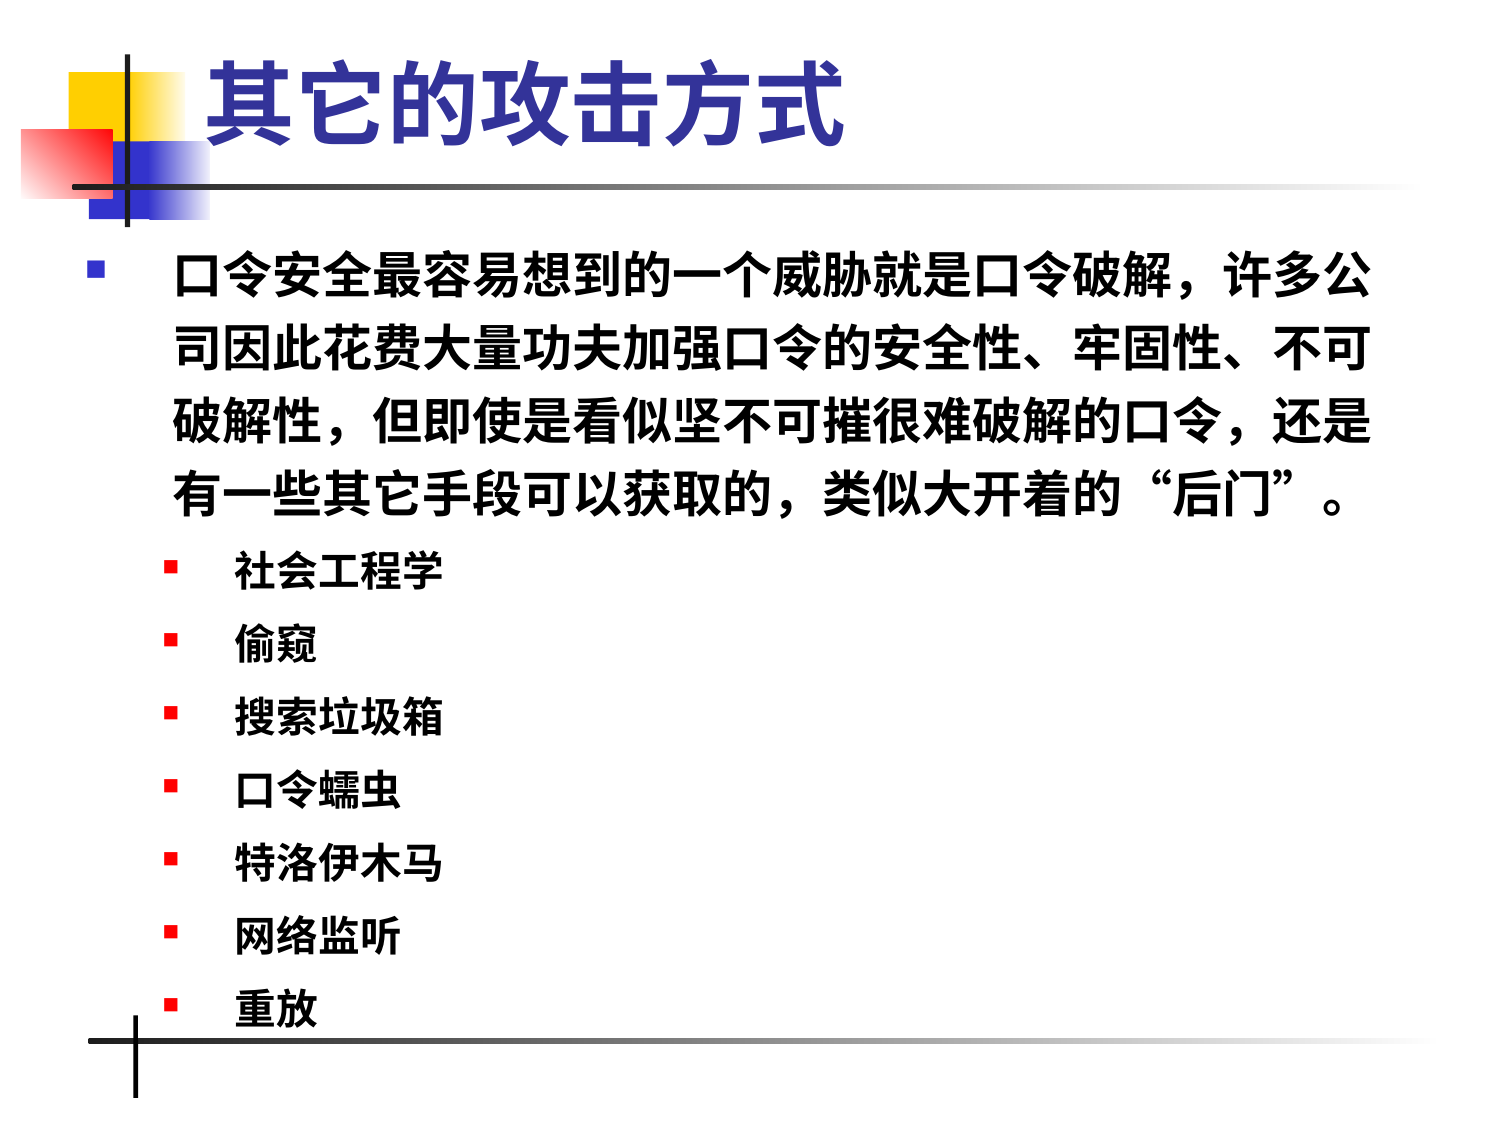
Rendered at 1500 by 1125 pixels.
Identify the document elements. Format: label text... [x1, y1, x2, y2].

title 其它的攻击方式 [188, 23, 1468, 181]
list 口令安全最容易想到的一个威胁就是口令破解，许多公司因此花费大量功夫加强口令的安全性、牢固性、不可破解性，但即使是看似坚不可摧很难破解的口令，还是有一些其它手段可以获取的，类似大开着的“后门”。 社会工程学 偷窥 搜索垃圾箱 口令蠕虫 特洛伊木马 网络监听 重放 [69, 222, 1429, 1030]
